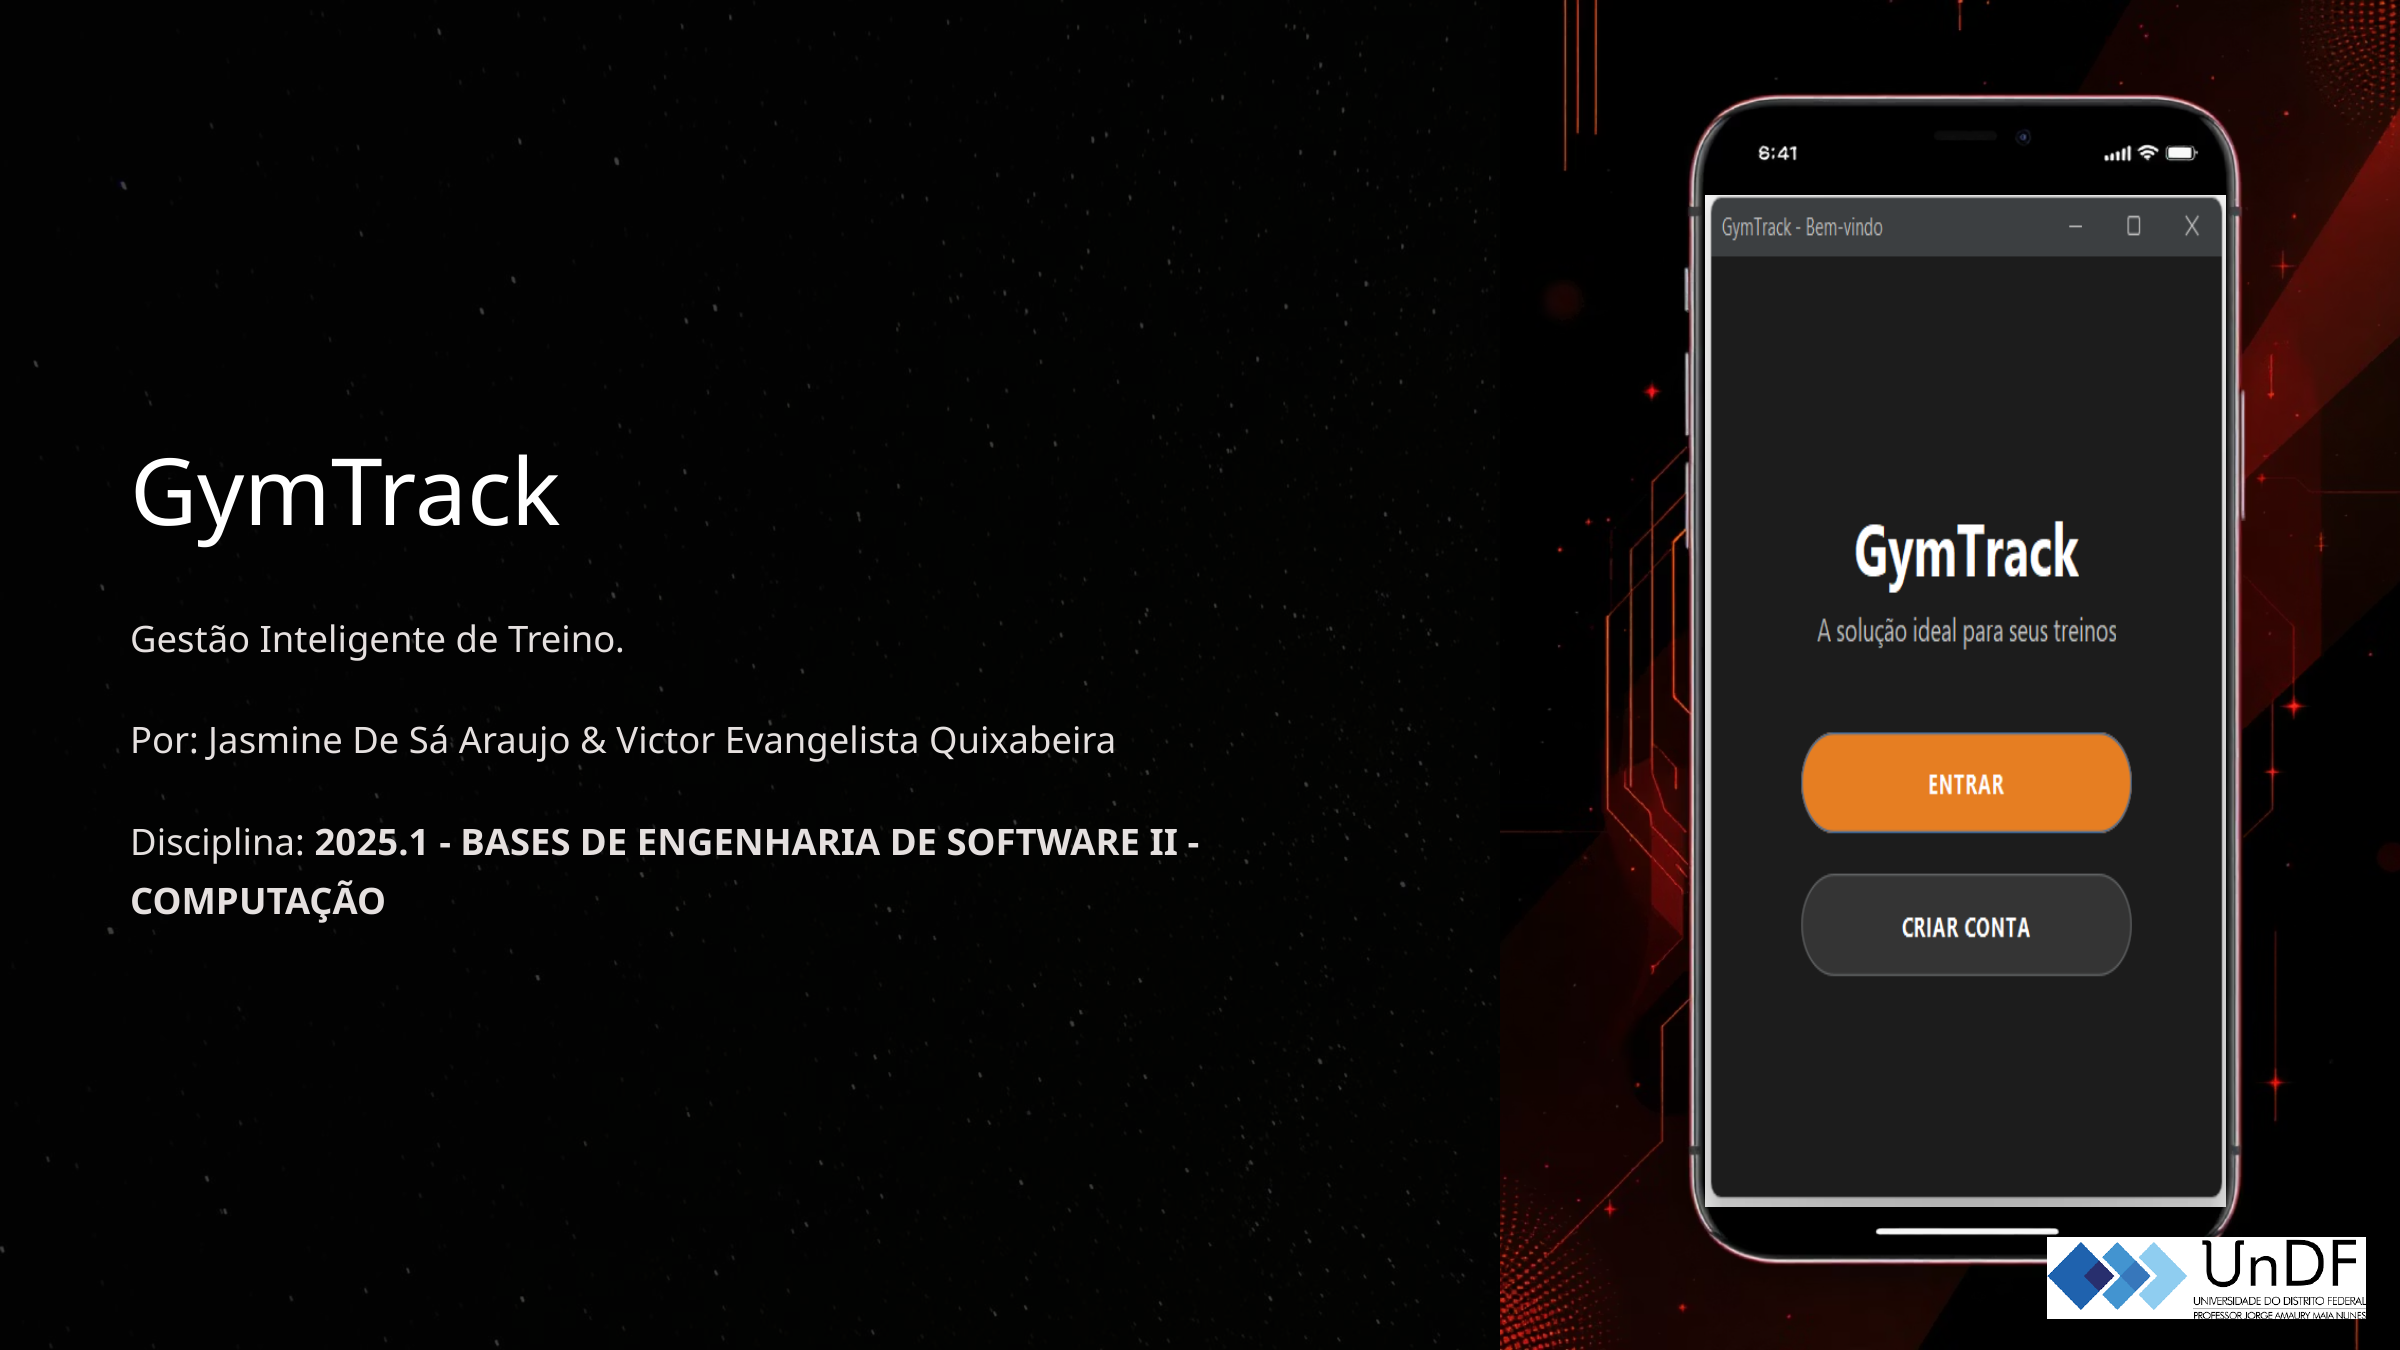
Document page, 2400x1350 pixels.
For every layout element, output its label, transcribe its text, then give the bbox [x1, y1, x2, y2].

text_box GymTrack [130, 428, 1061, 545]
text_box Gestão Inteligente de Treino. [130, 600, 1370, 660]
text_box Por: Jasmine De Sá Araujo & Victor Evangelista Quixabeira [130, 701, 1370, 761]
picture [0, 0, 2400, 1350]
text_box Disciplina: 2025.1 - BASES DE ENGENHARIA DE SOFTWARE II - COMPUTAÇÃO [130, 802, 1370, 922]
